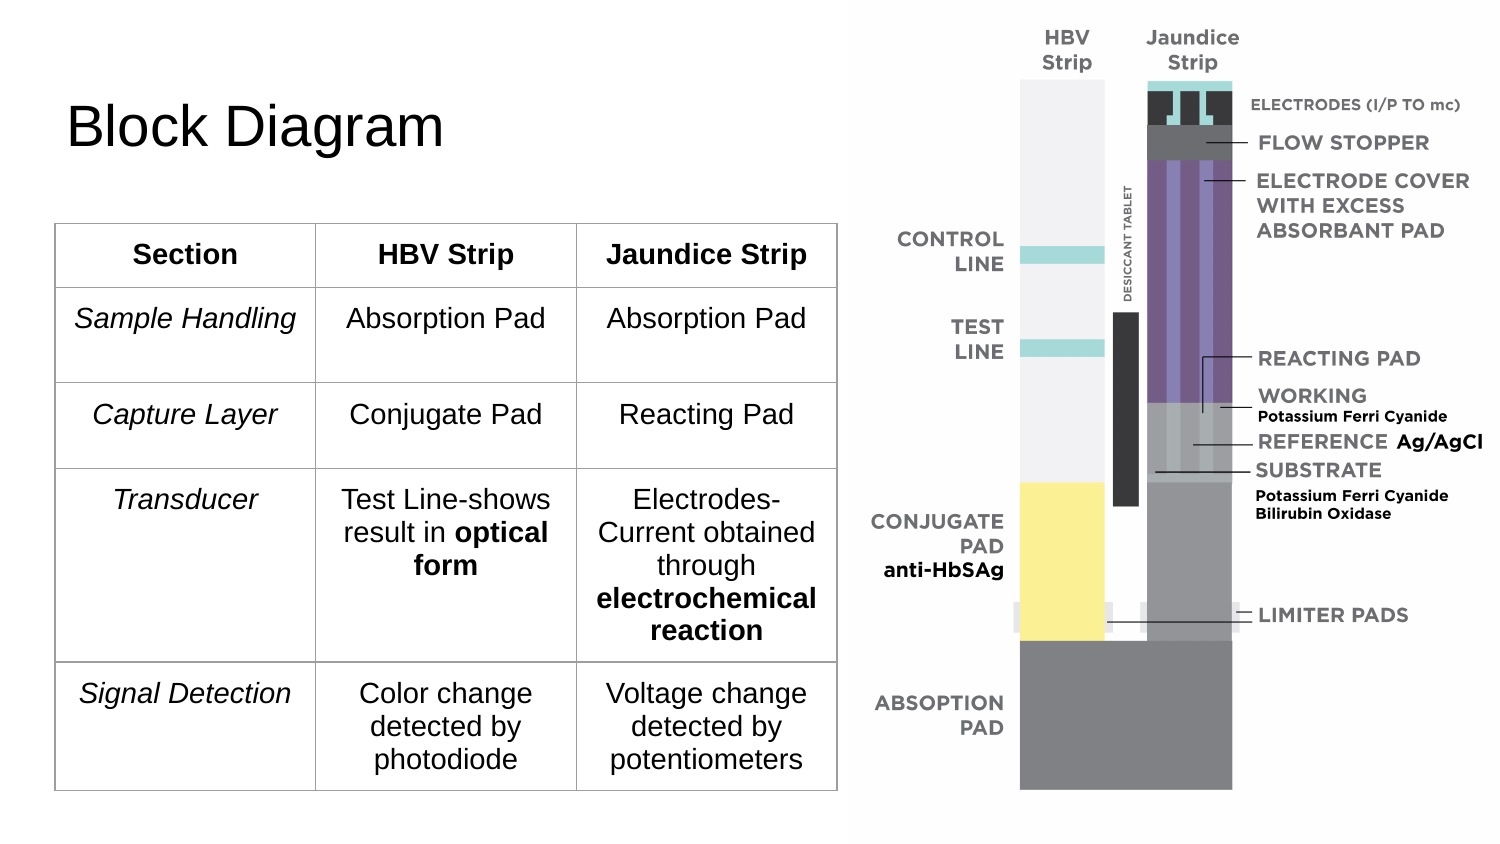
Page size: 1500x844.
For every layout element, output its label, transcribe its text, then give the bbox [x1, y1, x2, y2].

table_cell Color change detected by photodiode [316, 663, 576, 790]
table_cell Voltage change detected by potentiometers [577, 663, 836, 790]
table_header Jaundice Strip [577, 224, 836, 287]
table_cell Sample Handling [56, 288, 315, 382]
table_cell Test Line-shows result in optical form [316, 469, 576, 661]
table_header Section [56, 224, 315, 287]
picture [847, 0, 1500, 844]
table_cell Reacting Pad [577, 383, 836, 468]
table_cell Absorption Pad [316, 288, 576, 382]
title Block Diagram [51, 72, 842, 167]
table_cell Conjugate Pad [316, 383, 576, 468]
table_cell Signal Detection [56, 663, 315, 790]
table_cell Electrodes- Current obtained through electrochemical reaction [577, 469, 836, 661]
table_cell Capture Layer [56, 383, 315, 468]
table_cell Transducer [56, 469, 315, 661]
table_header HBV Strip [316, 224, 576, 287]
table_cell Absorption Pad [577, 288, 836, 382]
